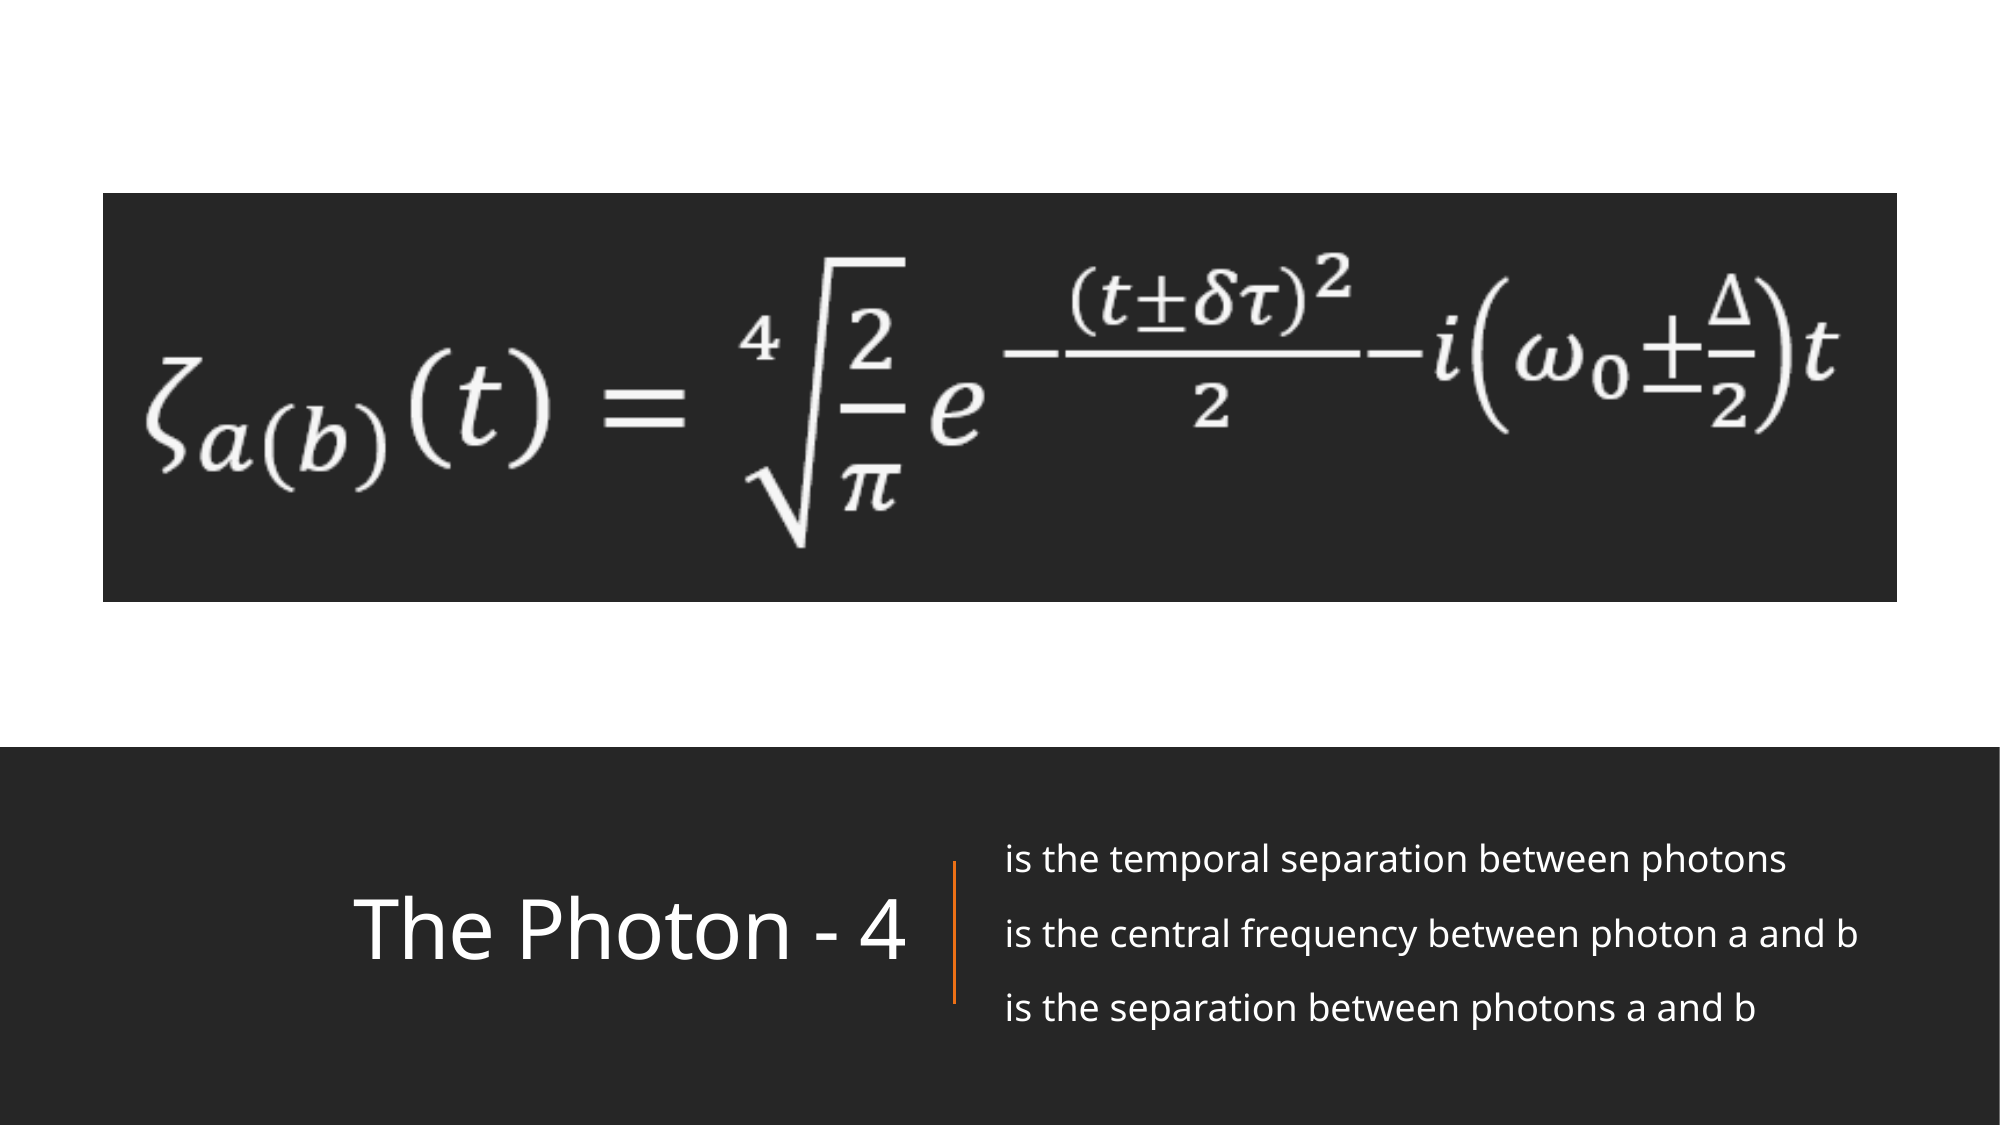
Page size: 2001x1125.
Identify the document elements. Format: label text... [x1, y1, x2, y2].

title The Photon - 4 [103, 804, 923, 1060]
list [103, 192, 1897, 602]
text_box [0, 746, 2000, 1125]
text_box [0, 0, 2000, 746]
